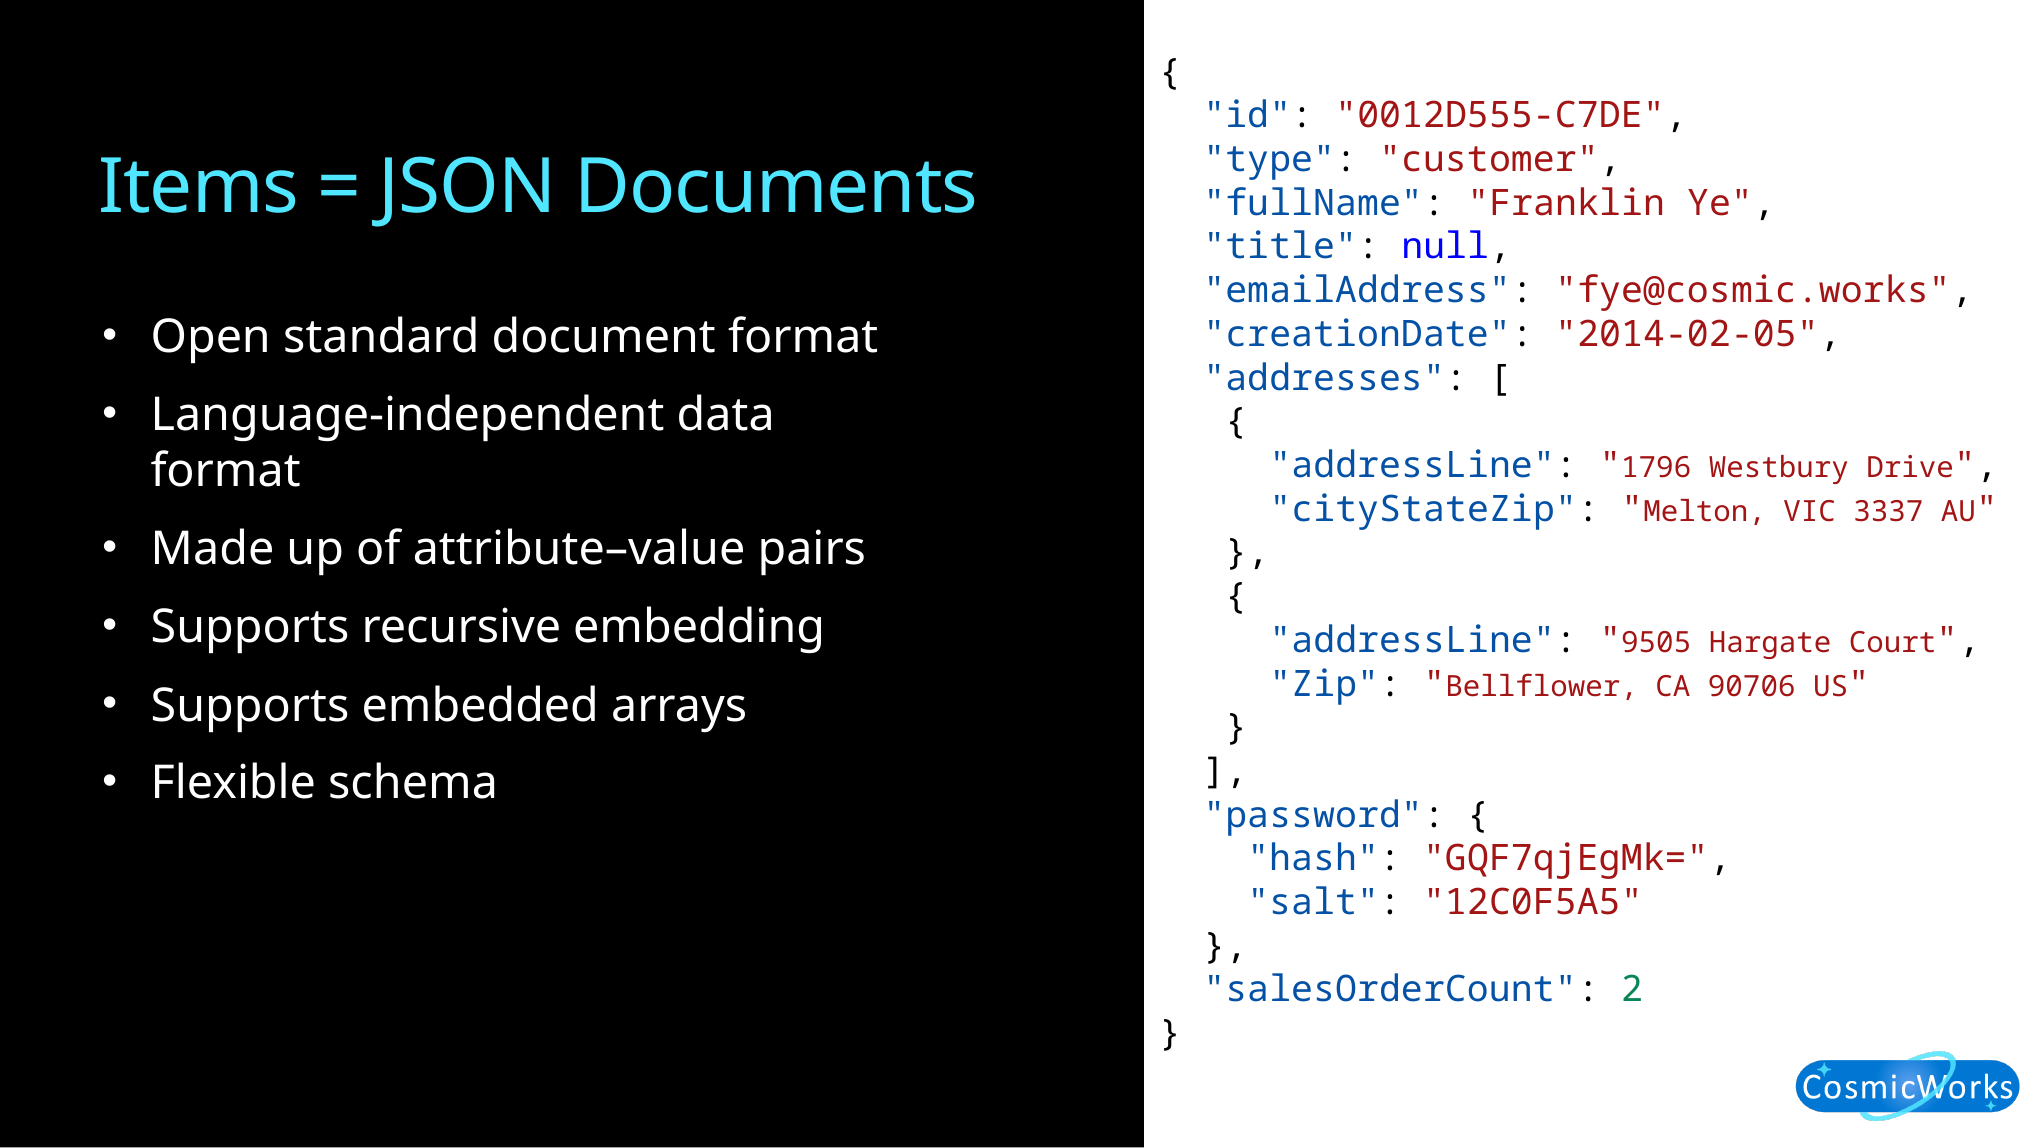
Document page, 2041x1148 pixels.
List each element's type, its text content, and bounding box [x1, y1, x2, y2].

text_box Items = JSON Documents [98, 136, 1104, 229]
text_box [0, 0, 1145, 1148]
picture [1794, 1051, 2021, 1121]
text_box Open standard document format Language-independent data format Made up of attribute–value pairs Supports recursive embedding Supports embedded arrays Flexible schema [102, 306, 936, 809]
text_box { "id": "0012D555-C7DE", "type": "customer", "fullName": "Franklin Ye", "title": null, "emailAddress": "fye@cosmic.works", "creationDate": "2014-02-05", "addresses": [ { "addressLine": "1796 Westbury Drive", "cityStateZip": "Melton, VIC 3337 AU" }, { "addressLine": "9505 Hargate Court", "Zip": "Bellflower, CA 90706 US" } ], "password": { "hash": "GQF7qjEgMk=", "salt": "12C0F5A5" }, "salesOrderCount": 2 } [1159, 47, 1985, 1061]
